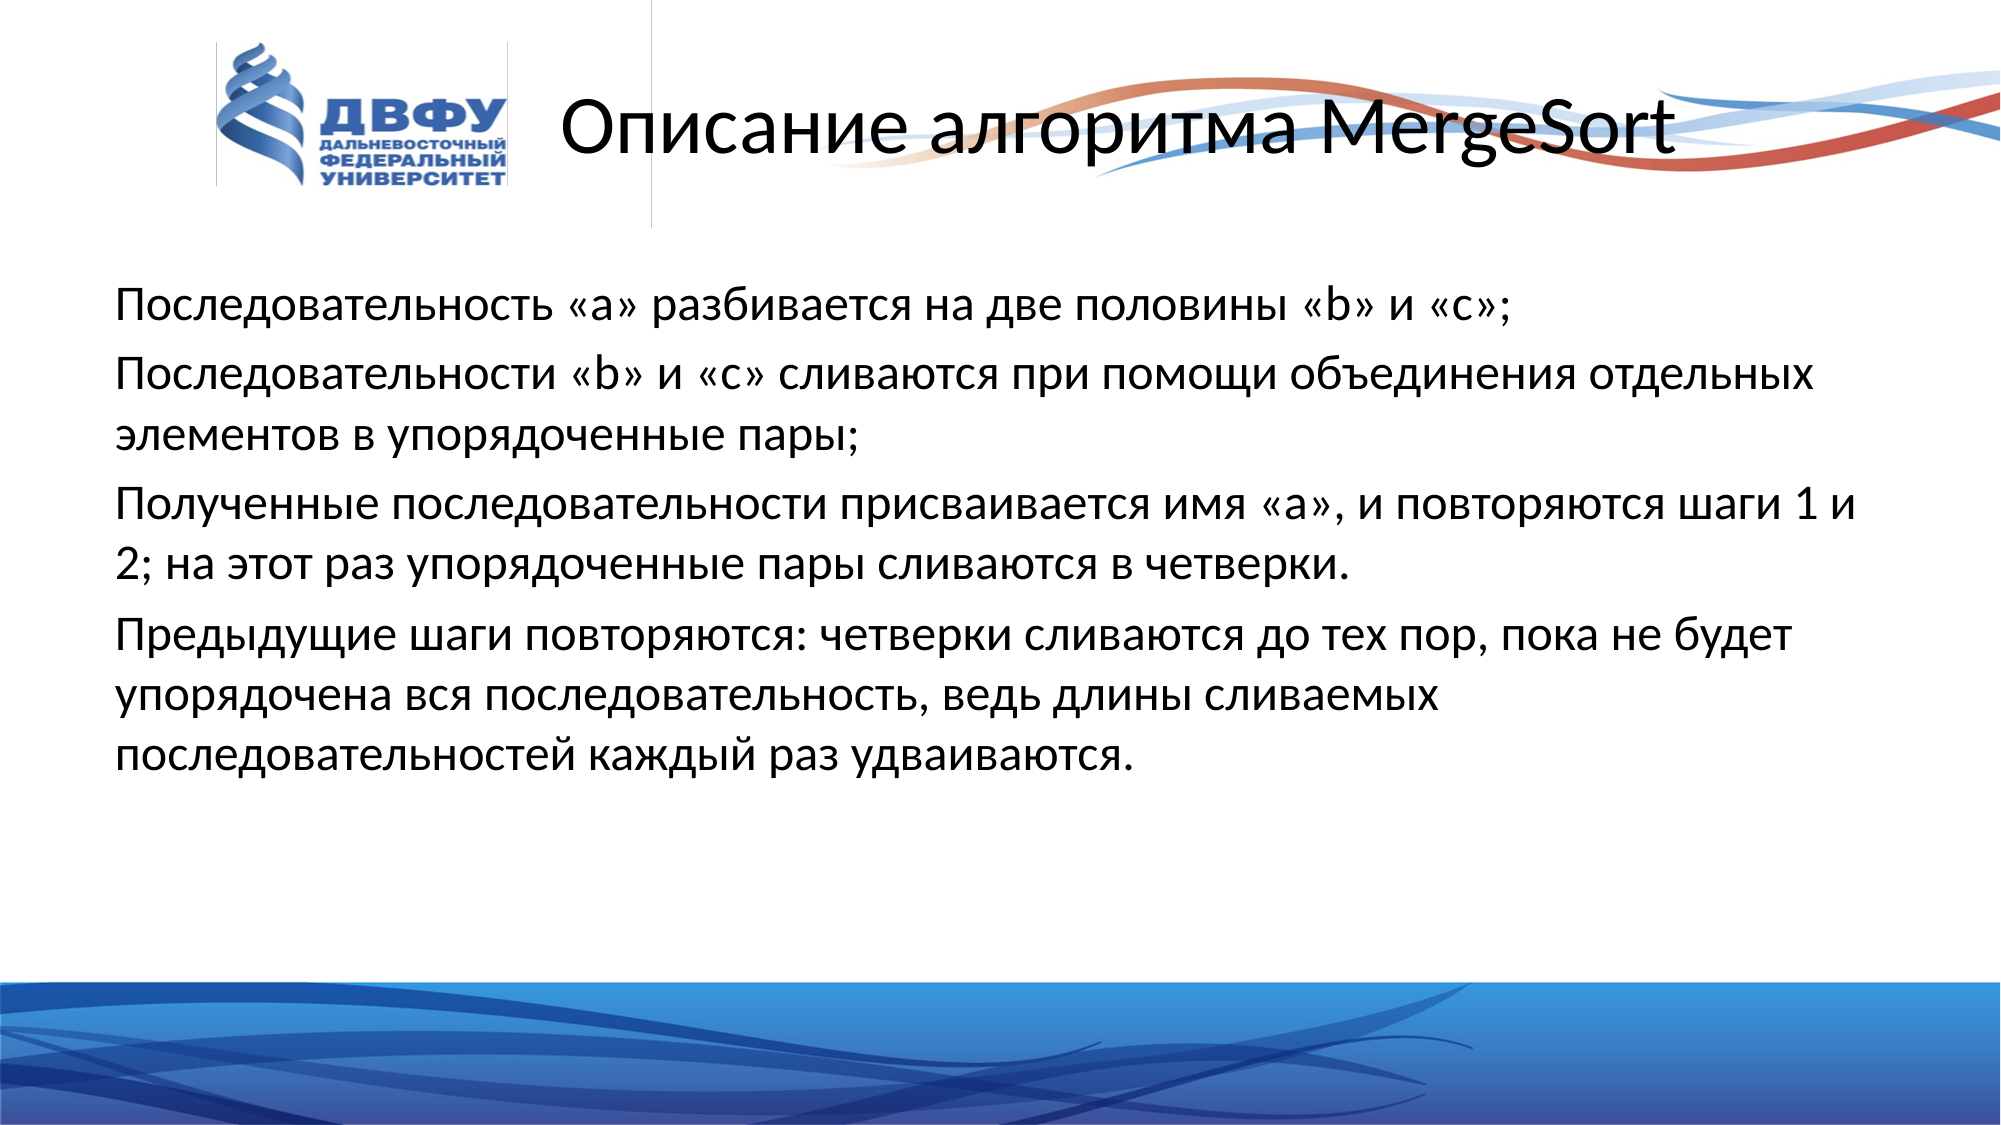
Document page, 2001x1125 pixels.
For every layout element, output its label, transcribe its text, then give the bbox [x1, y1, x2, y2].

picture [0, 0, 2001, 1125]
list Последовательность «а» разбивается на две половины «b» и «c»; Последовательности «b» и «c» сливаются при помощи объединения отдельных элементов в упорядоченные пары; Полученные последовательности присваивается имя «a», и повторяются шаги 1 и 2; на этот раз упорядоченные пары сливаются в четверки. Предыдущие шаги повторяются: четверки сливаются до тех пор, пока не будет упорядочена вся последовательность, ведь длины сливаемых последовательностей каждый раз удваиваются. [99, 262, 1900, 1005]
title Описание алгоритма MergeSort [219, 26, 2000, 214]
